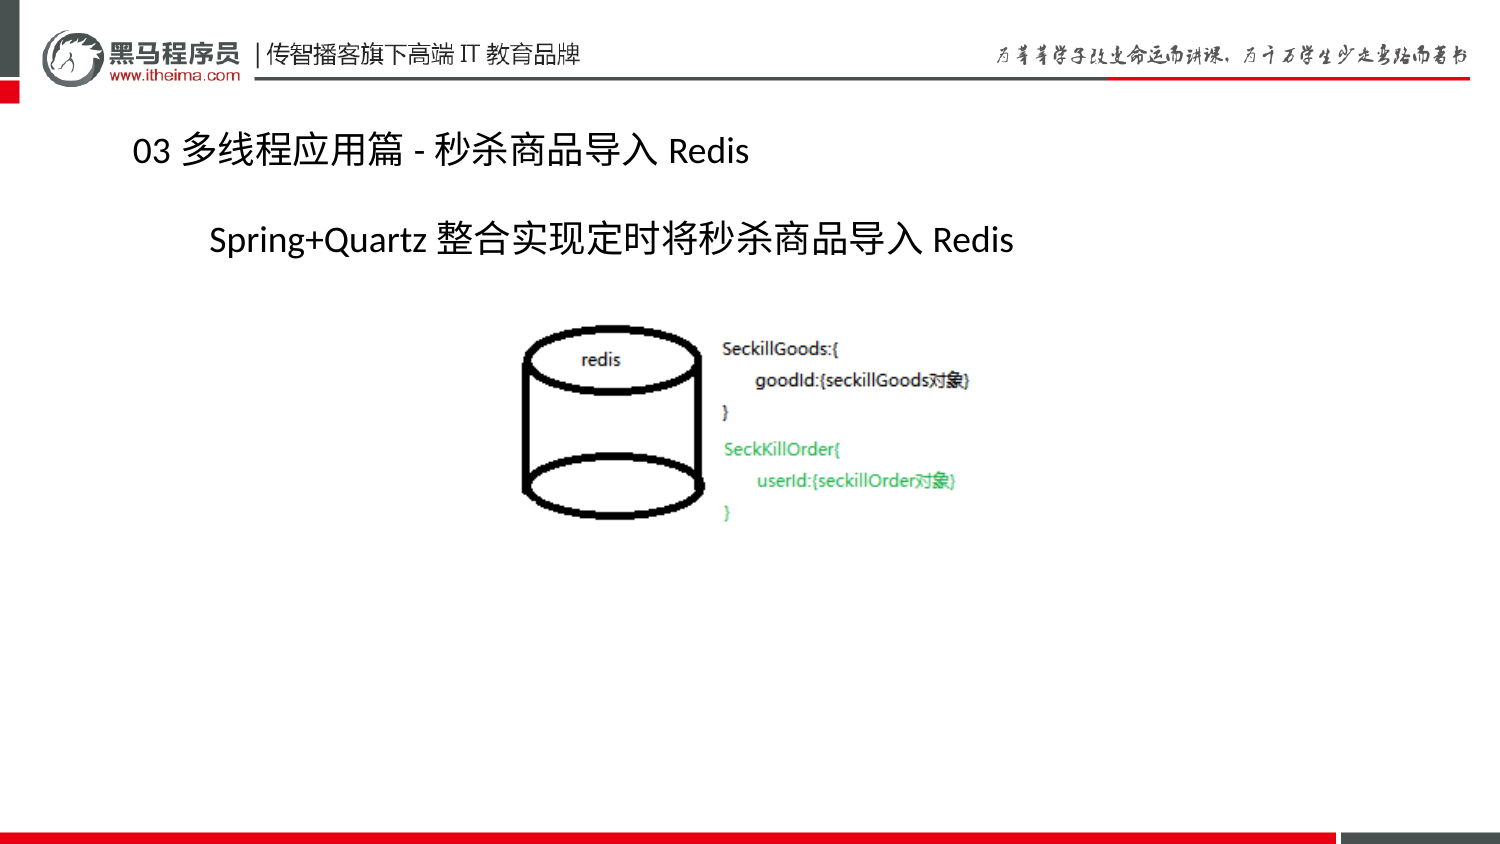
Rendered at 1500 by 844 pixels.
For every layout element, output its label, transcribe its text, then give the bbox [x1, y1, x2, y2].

text_box Spring+Quartz整合实现定时将秒杀商品导入Redis [194, 207, 1176, 268]
text_box 03多线程应用篇-秒杀商品导入Redis [118, 118, 1004, 178]
picture [0, 0, 1500, 844]
